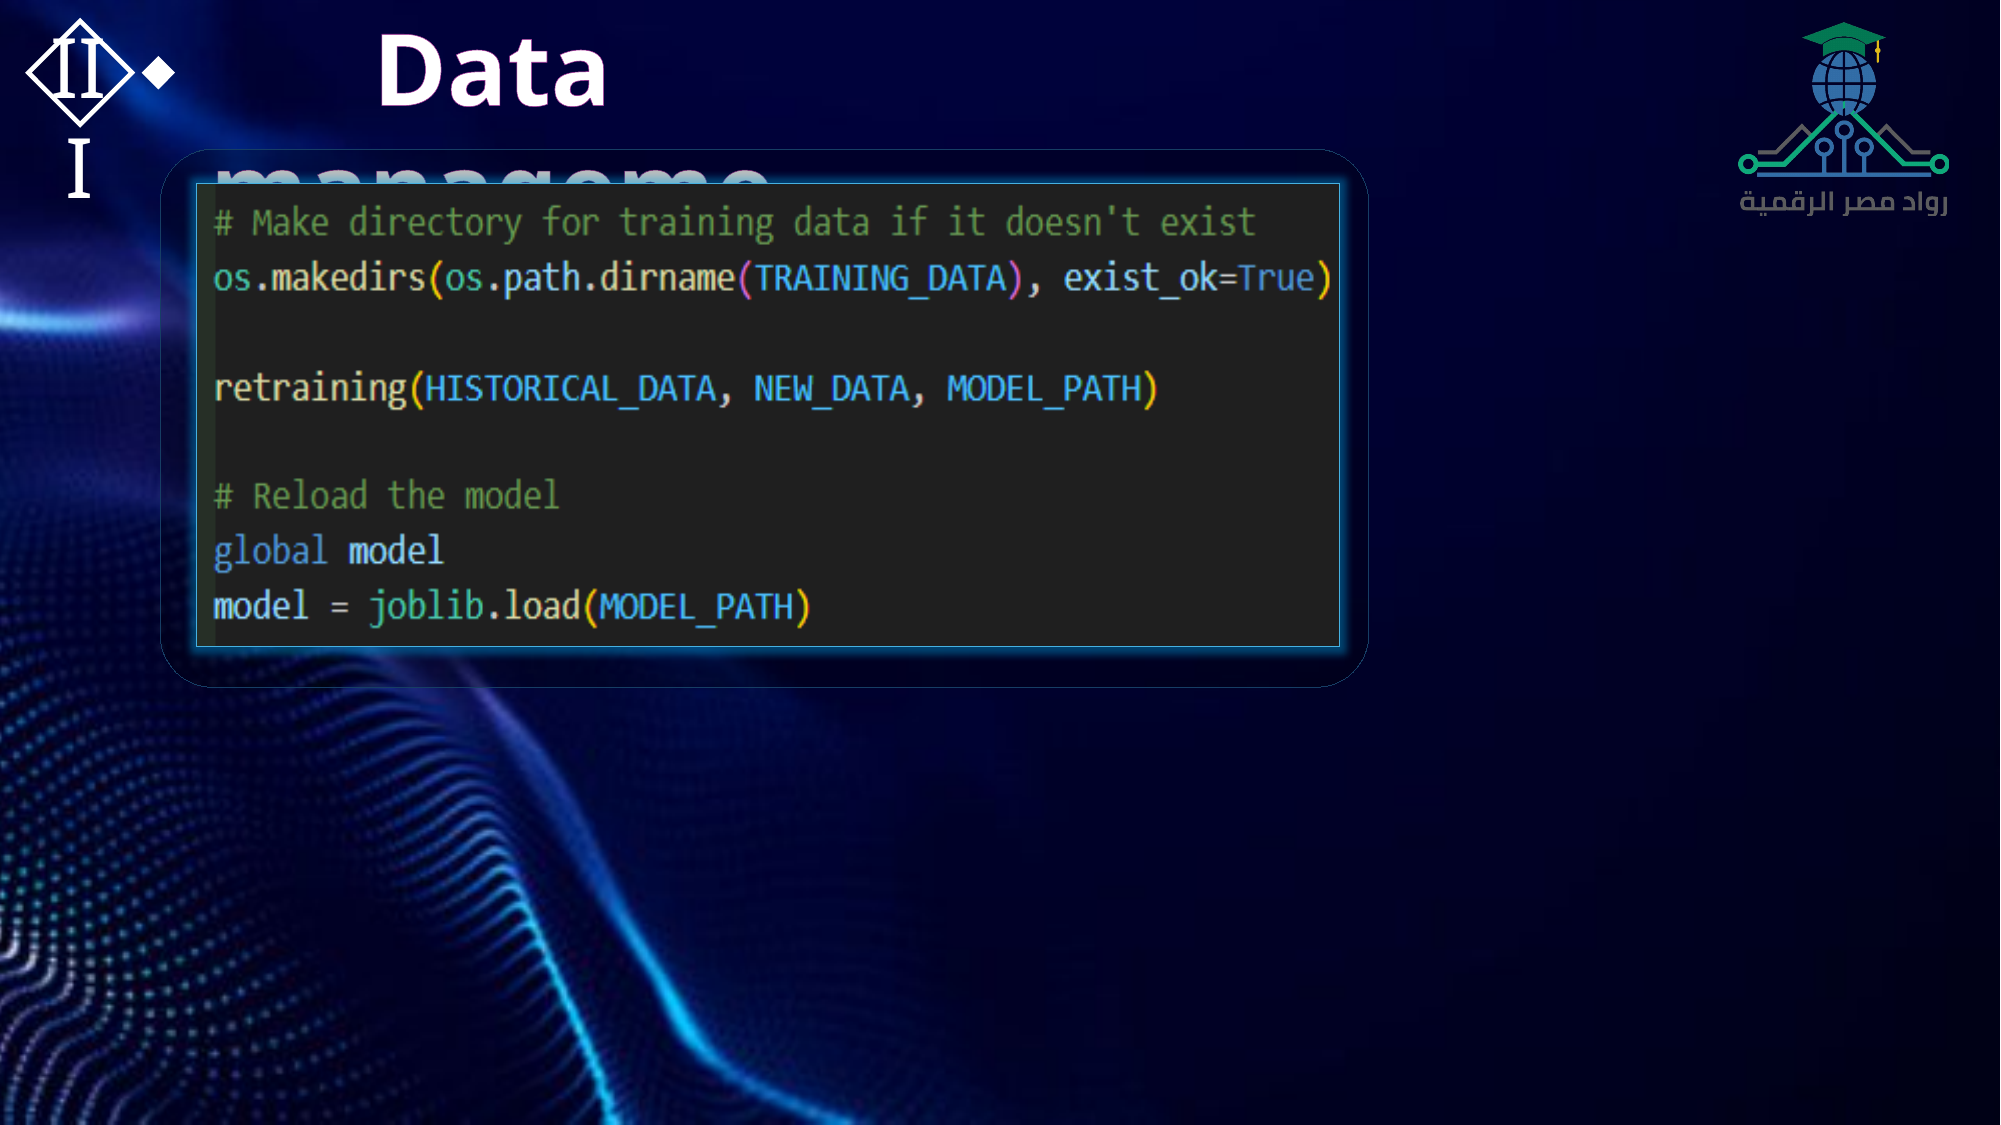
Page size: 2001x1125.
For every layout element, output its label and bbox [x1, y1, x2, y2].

text_box [25, 7, 173, 125]
picture [0, 0, 2000, 1125]
